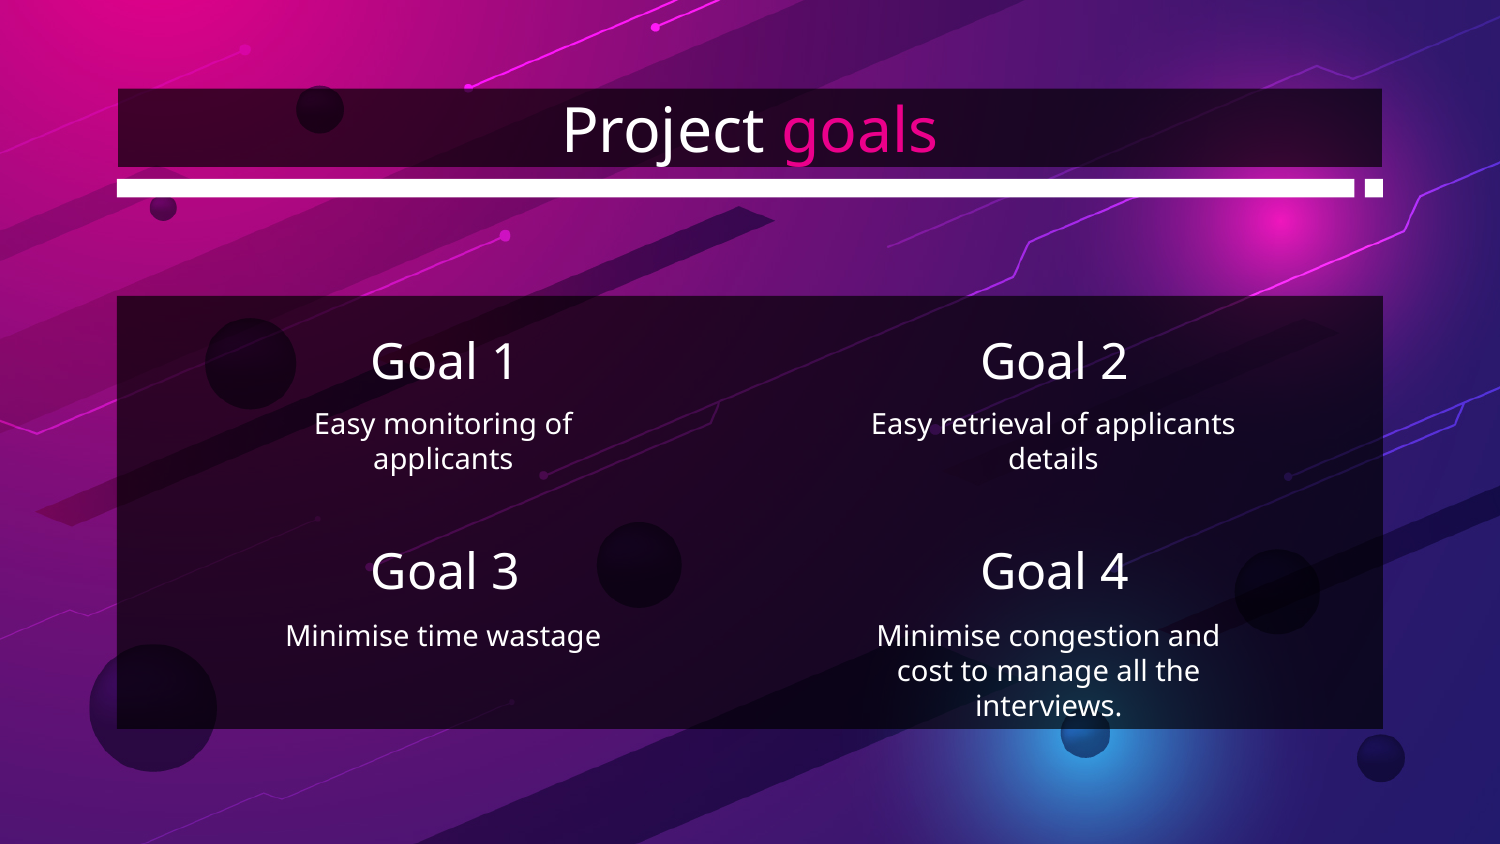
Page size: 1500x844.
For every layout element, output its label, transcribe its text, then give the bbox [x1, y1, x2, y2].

picture [0, 0, 1500, 844]
subtitle Easy monitoring of applicants [234, 399, 656, 482]
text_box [116, 178, 1384, 198]
subtitle Goal 3 [234, 530, 656, 609]
title Project goals [118, 88, 1382, 167]
subtitle Minimise time wastage [234, 609, 656, 694]
subtitle Goal 4 [844, 530, 1266, 609]
subtitle Goal 2 [844, 320, 1266, 399]
subtitle Goal 1 [234, 320, 656, 399]
subtitle Easy retrieval of applicants details [844, 399, 1266, 482]
subtitle Minimise congestion and cost to manage all the interviews. [844, 609, 1266, 694]
